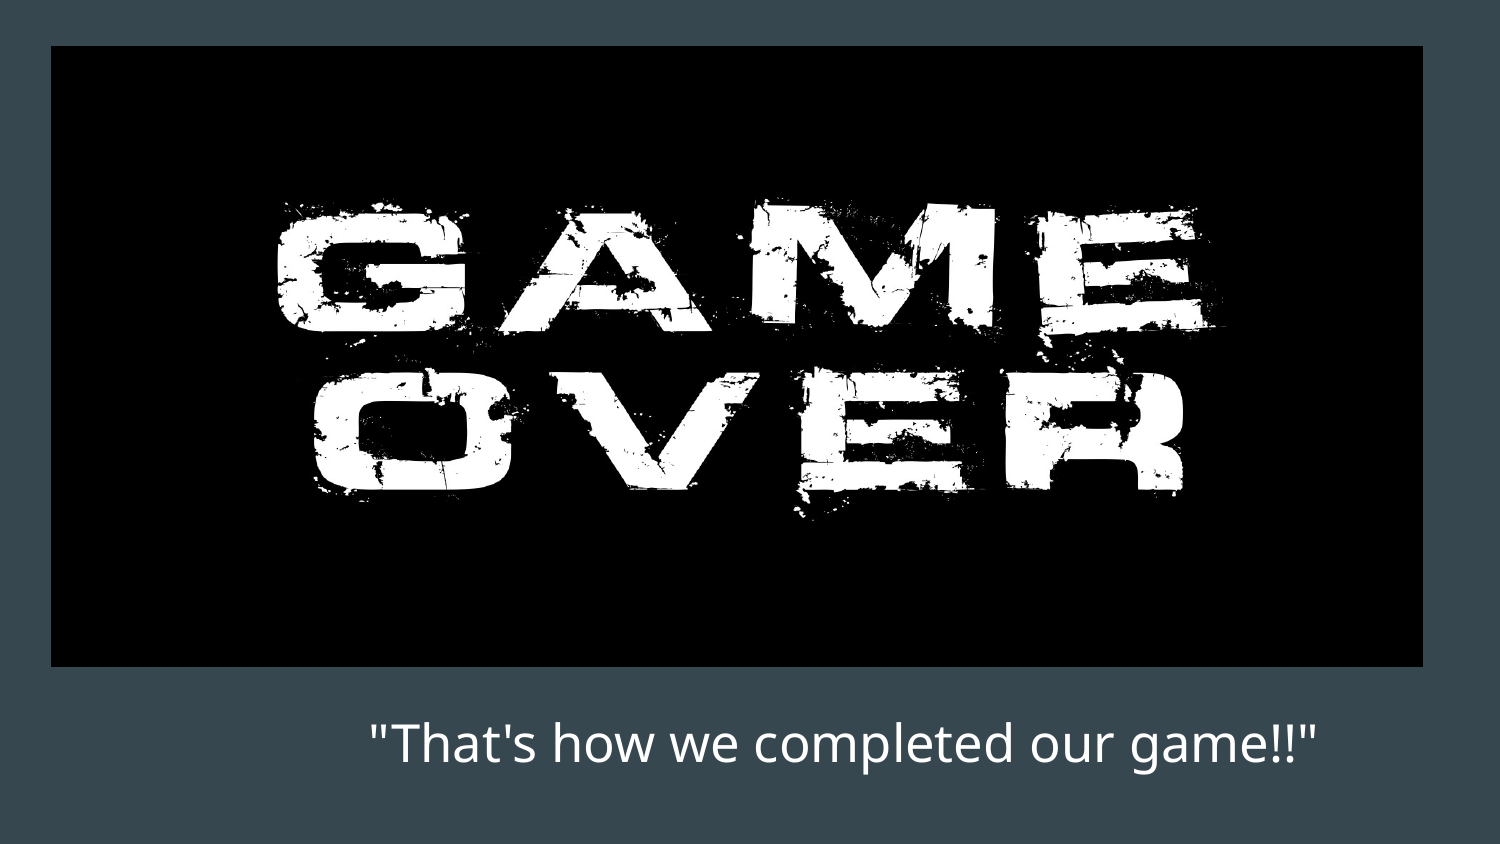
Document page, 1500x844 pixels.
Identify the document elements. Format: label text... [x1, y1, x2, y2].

picture [50, 46, 1423, 667]
title "That's how we completed our game!!" [51, 695, 1449, 790]
